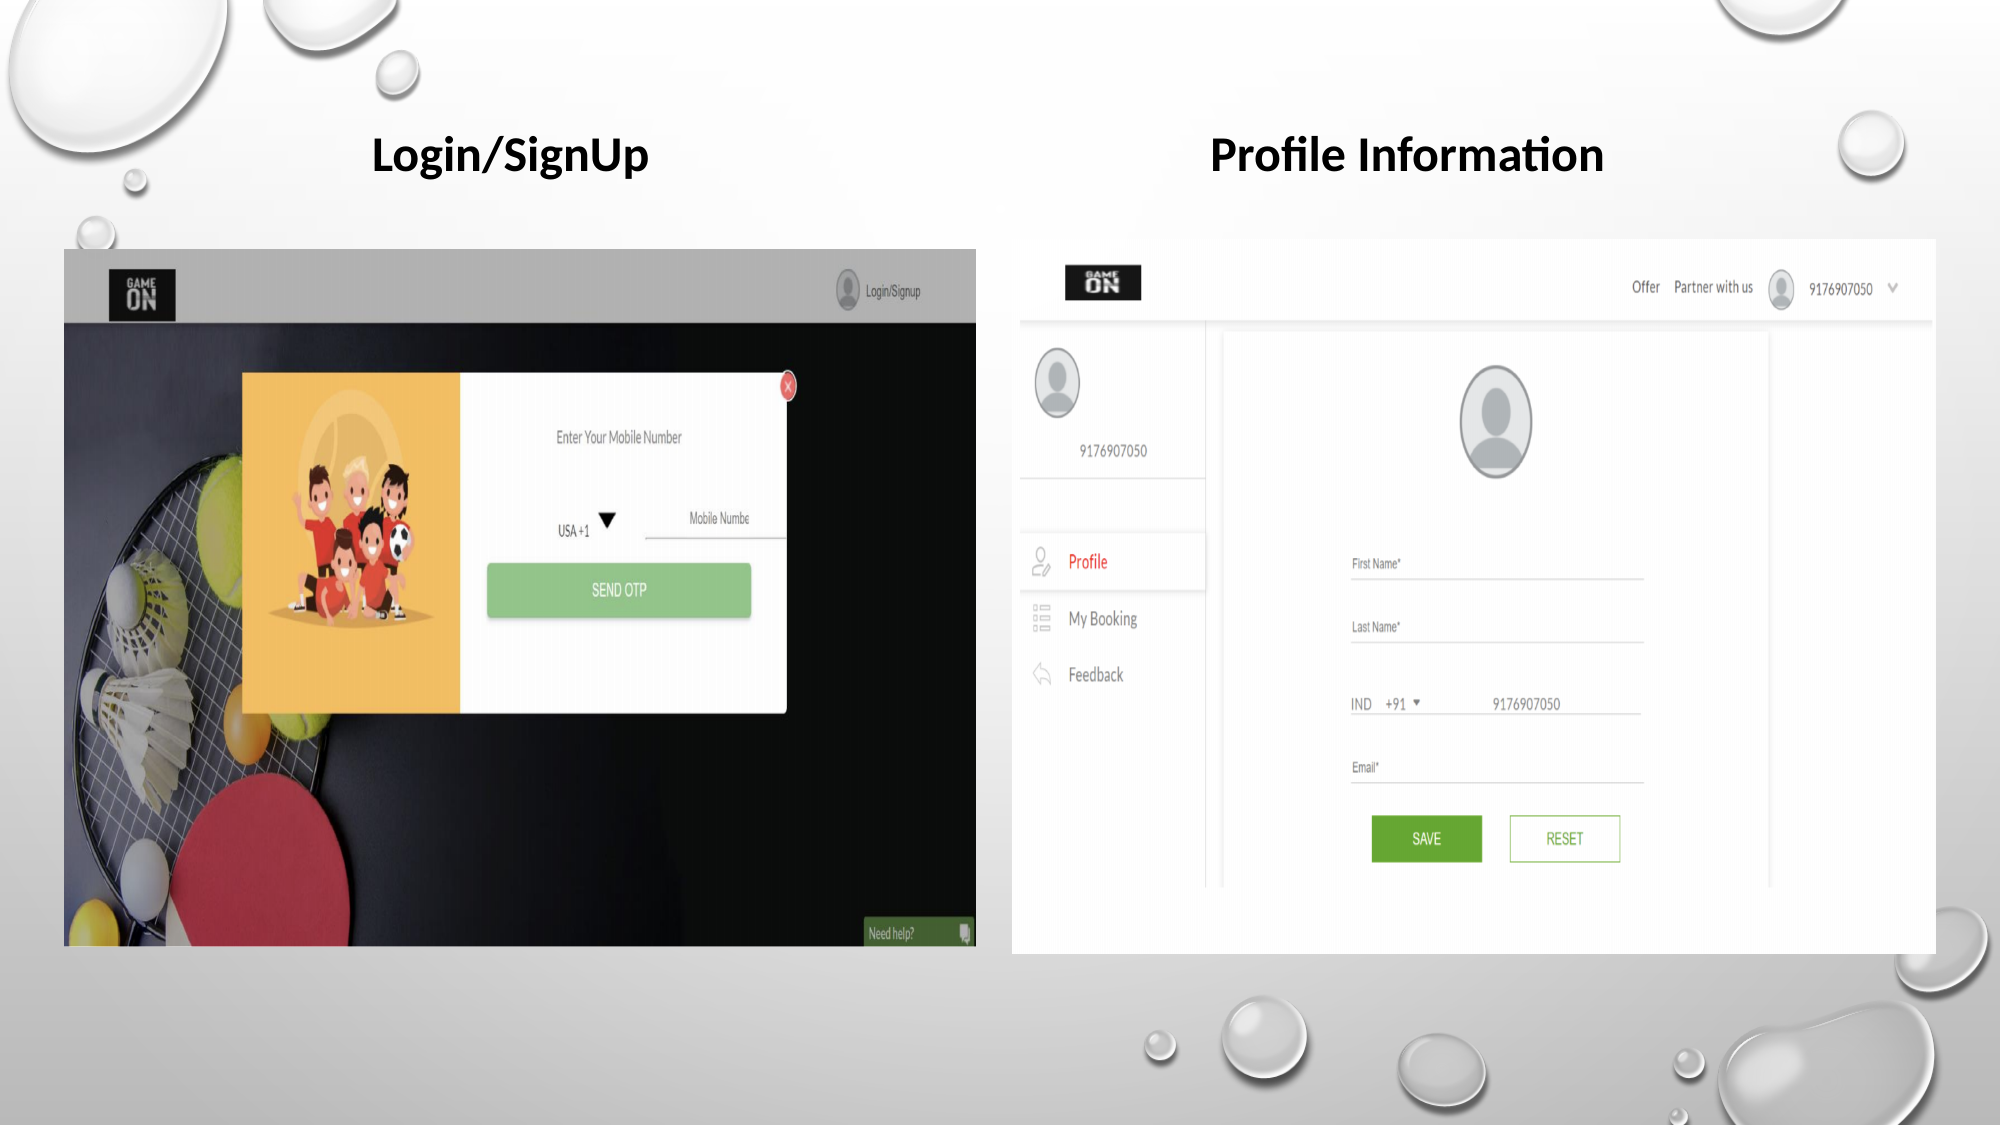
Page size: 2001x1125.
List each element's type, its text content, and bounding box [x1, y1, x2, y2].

text_box Login/SignUp [207, 113, 814, 247]
picture [0, 0, 2000, 1125]
text_box Profile Information [1195, 113, 1793, 189]
